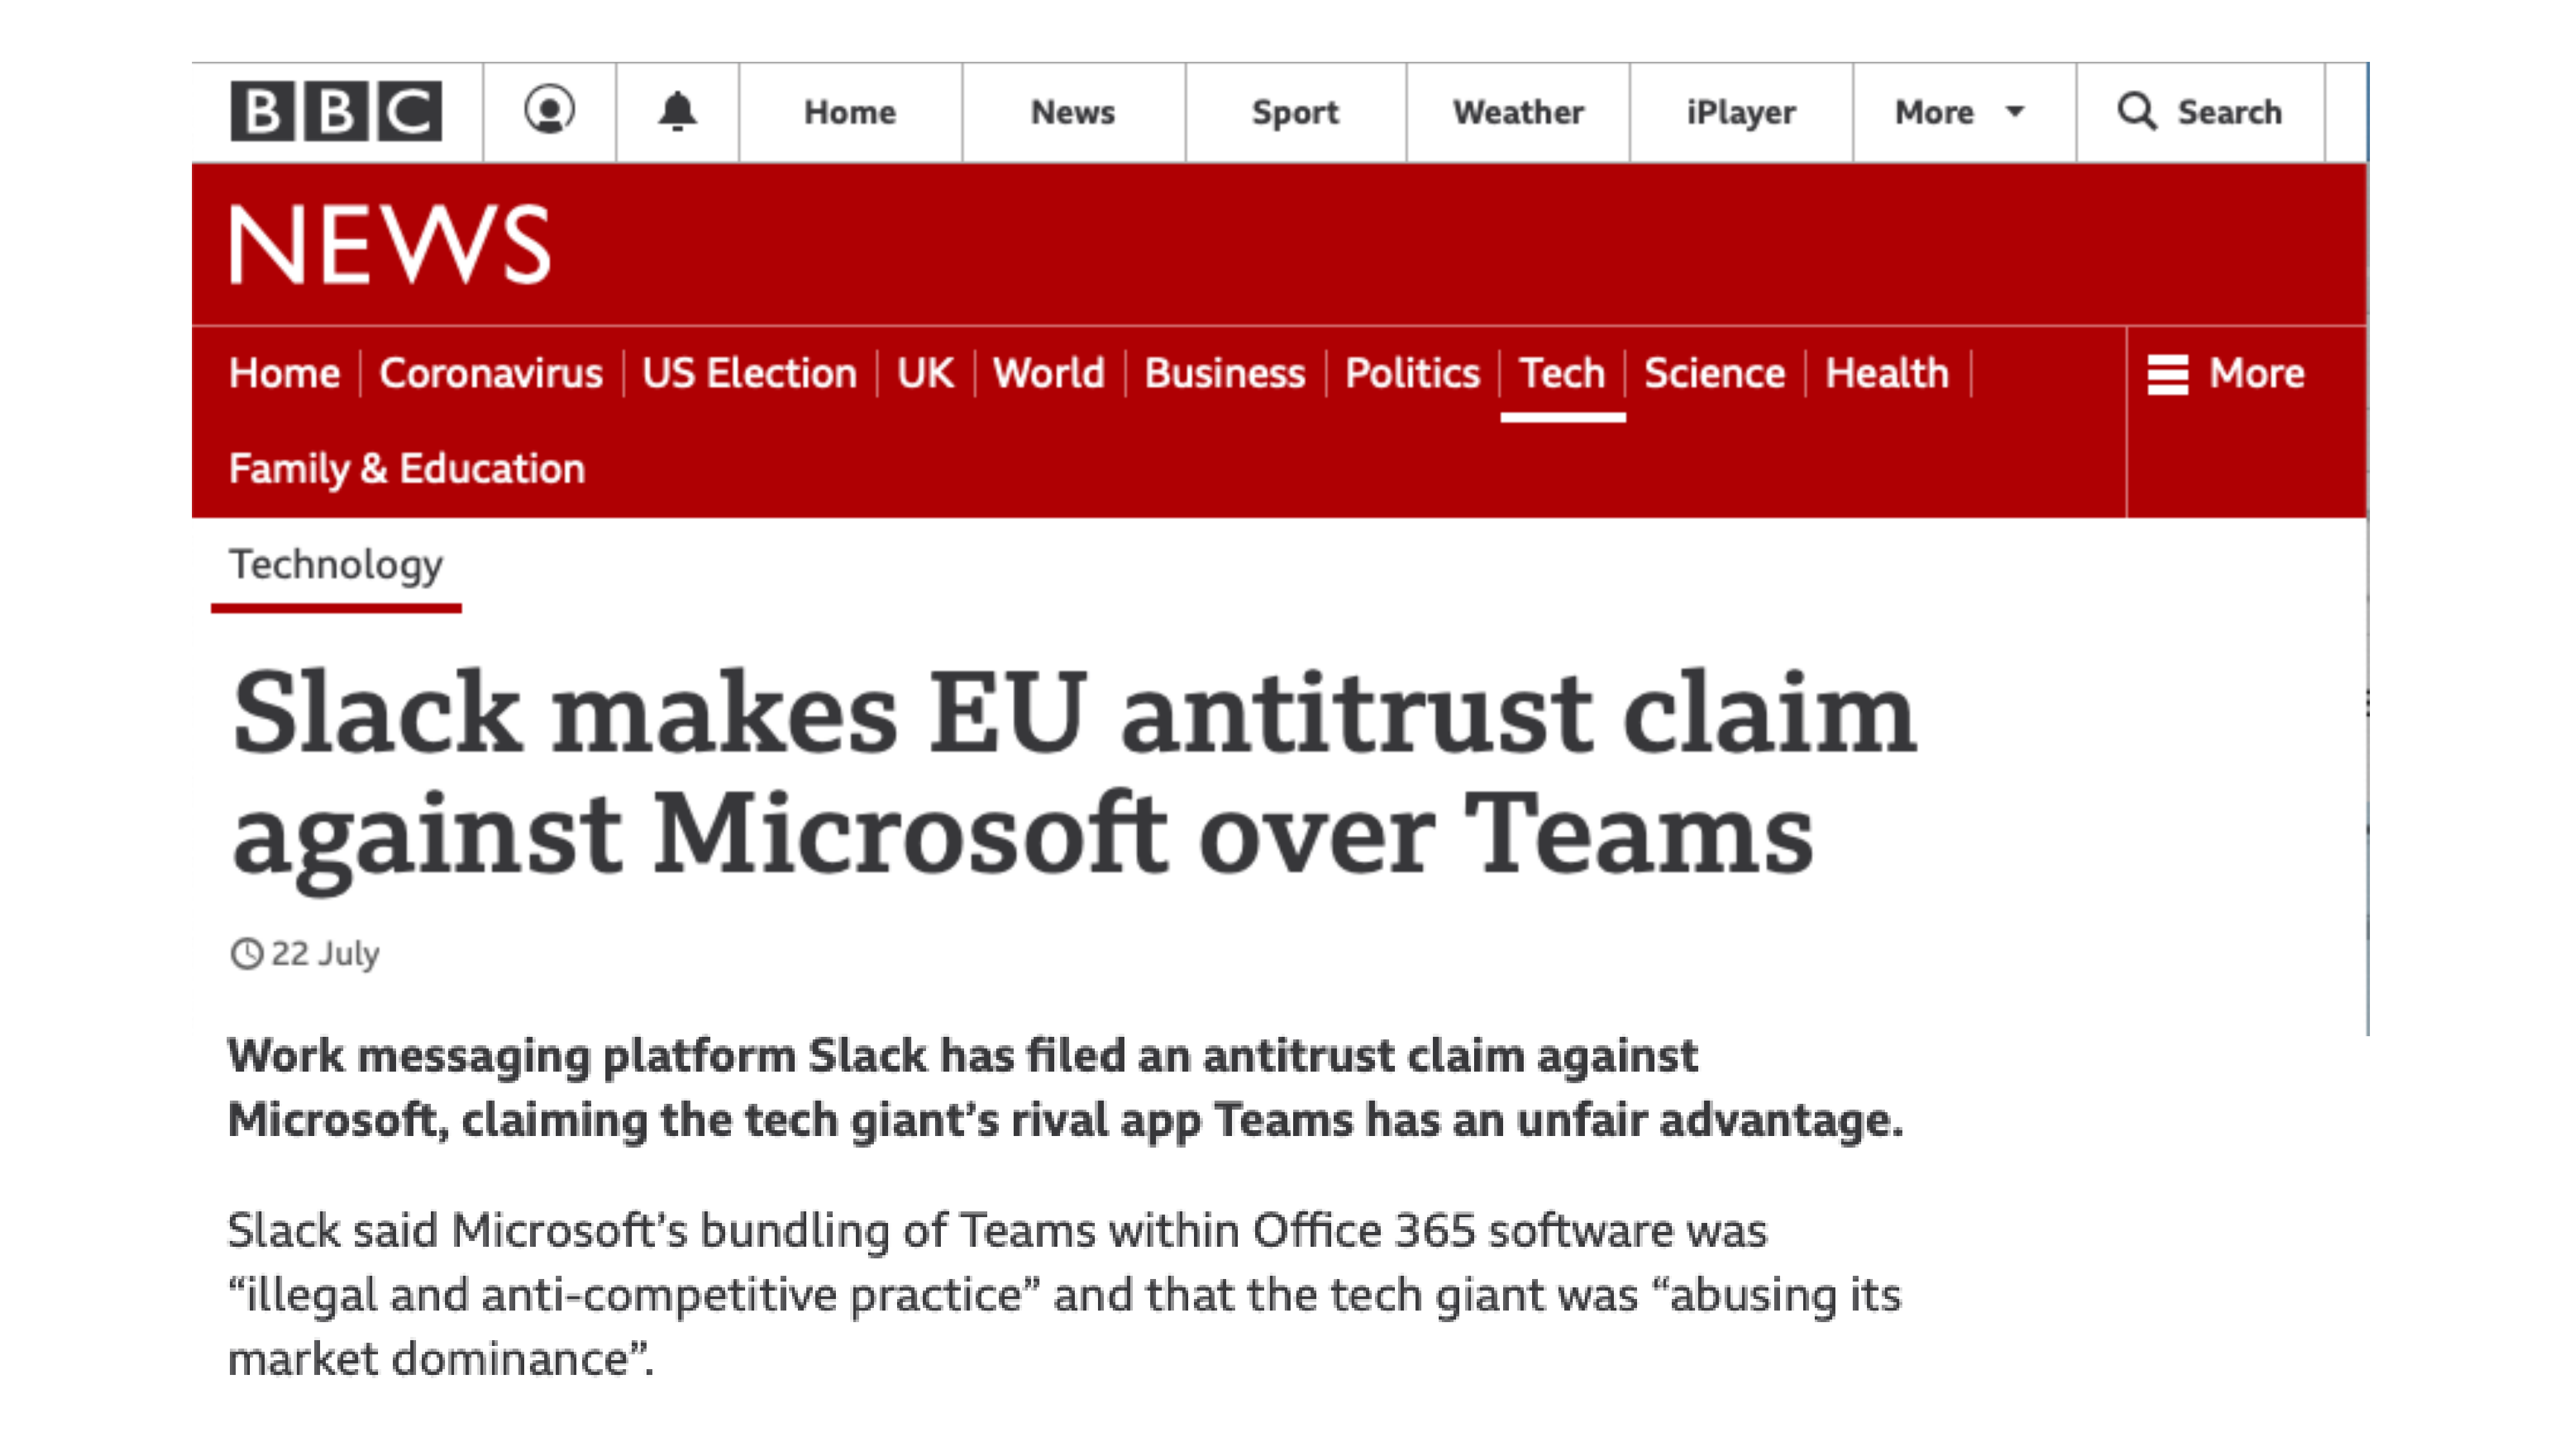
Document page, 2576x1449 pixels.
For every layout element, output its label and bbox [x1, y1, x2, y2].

picture [192, 62, 2370, 1422]
